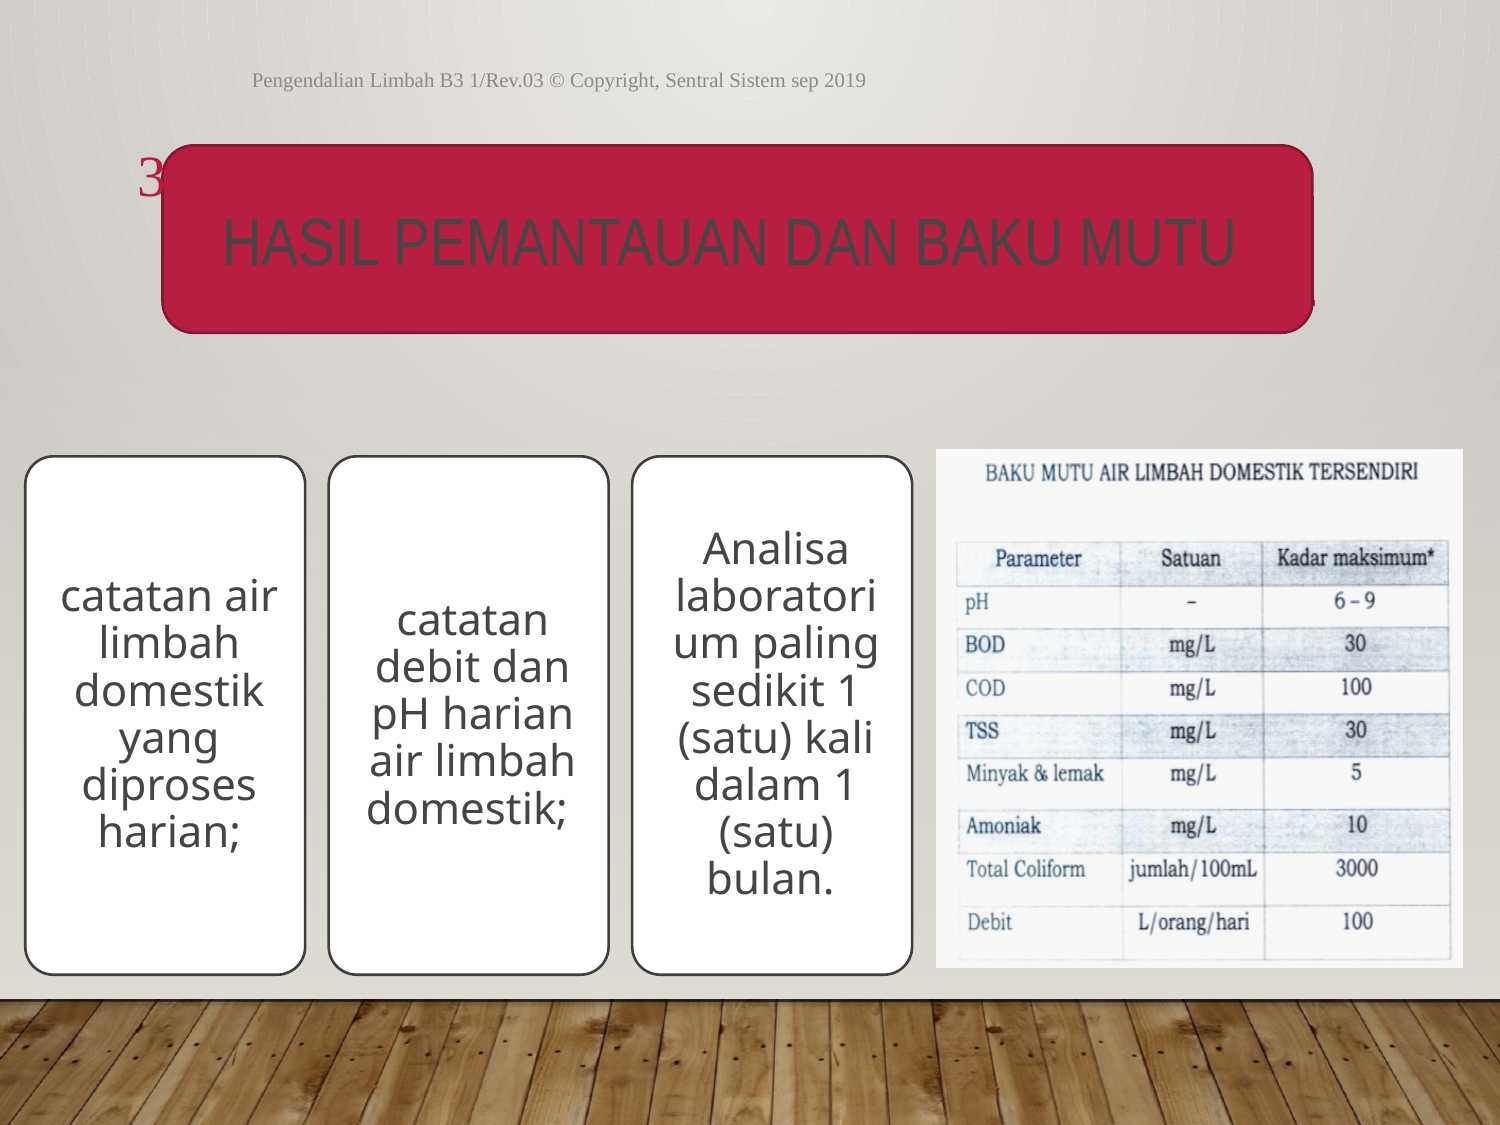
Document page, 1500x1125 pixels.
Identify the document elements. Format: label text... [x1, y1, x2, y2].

picture [936, 449, 1463, 968]
text_box HASIL PEMANTAUAN DAN BAKU MUTU [211, 144, 1314, 335]
footer Pengendalian Limbah B3 1/Rev.03 © Copyright, Sentral Sistem sep 2019 [236, 54, 899, 105]
slide_number 39 [80, 131, 211, 158]
picture [0, 999, 1500, 1125]
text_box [24, 158, 913, 976]
